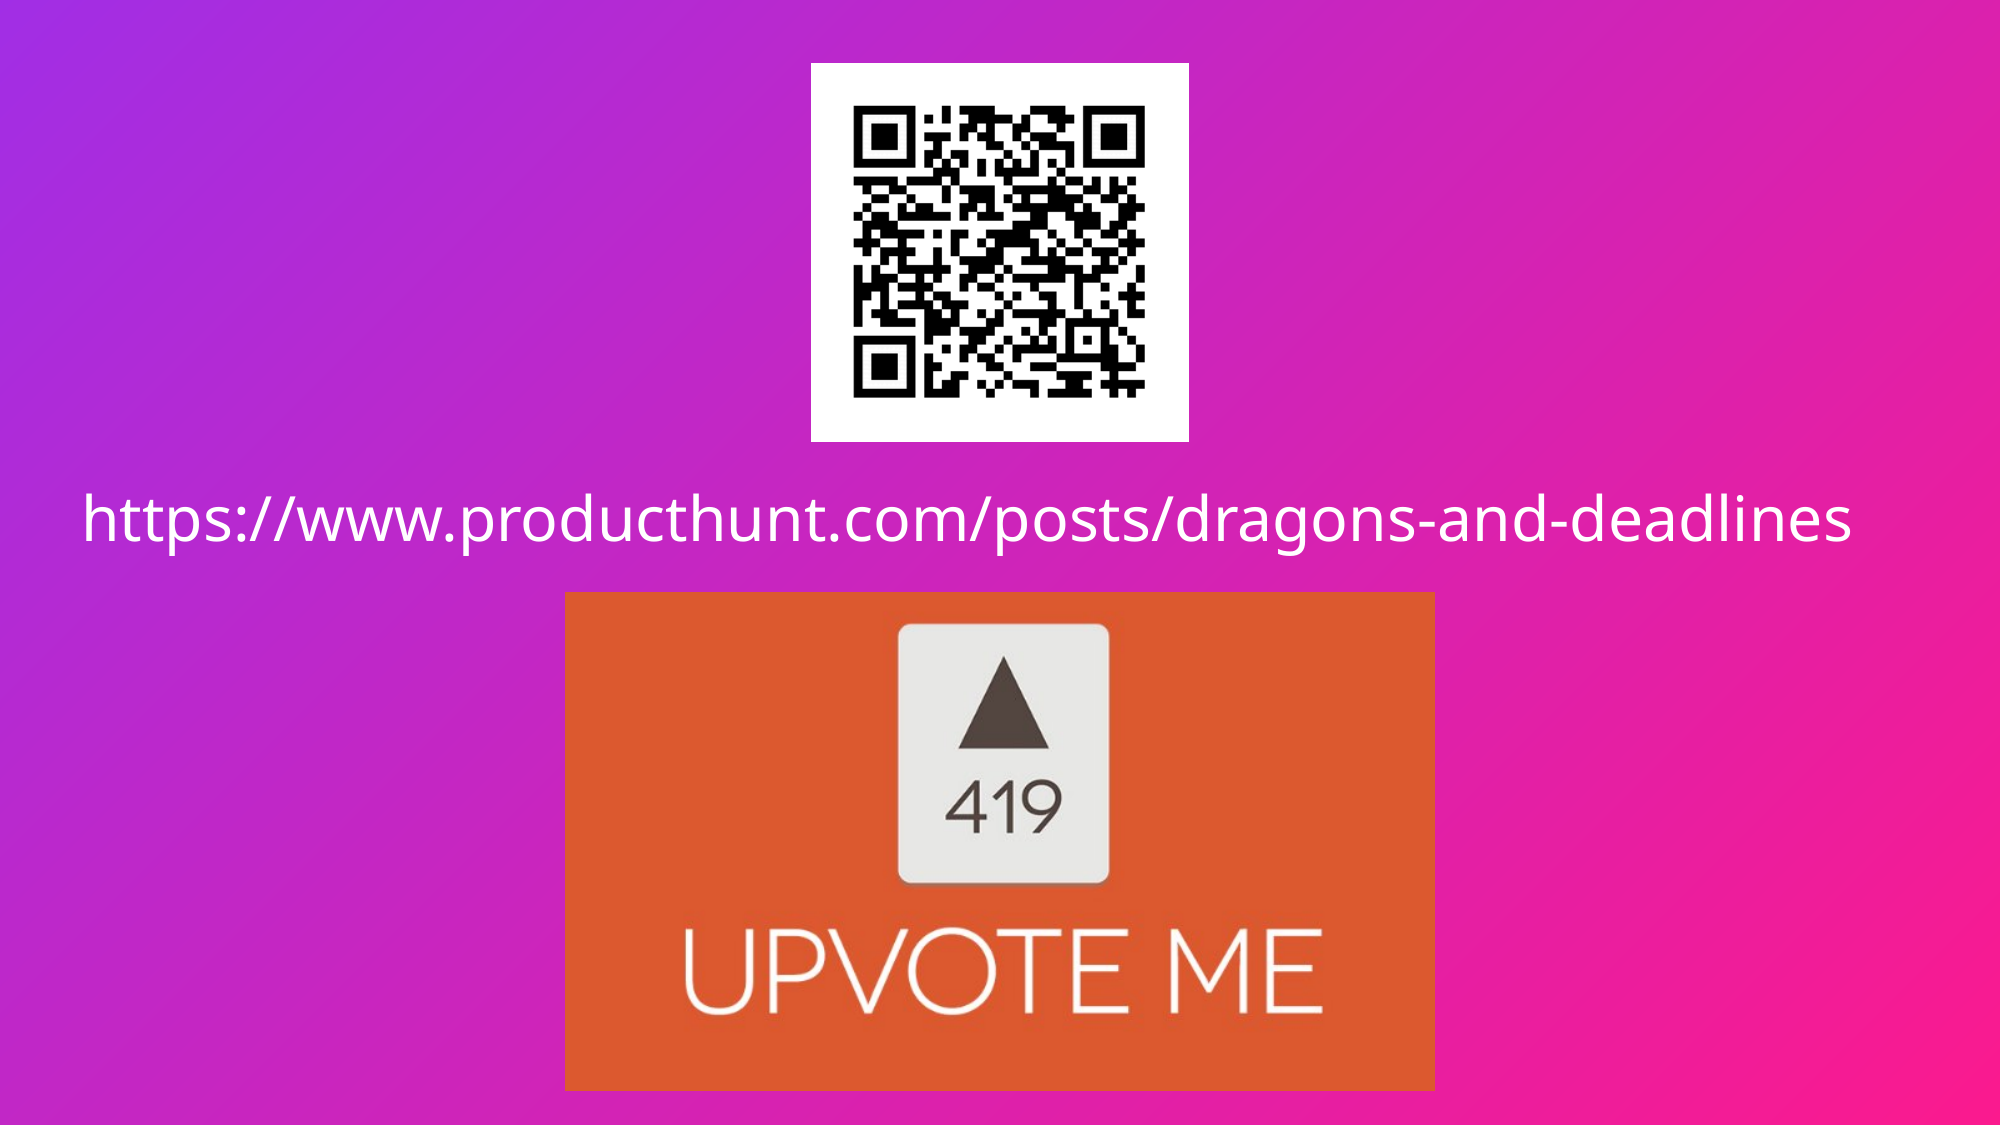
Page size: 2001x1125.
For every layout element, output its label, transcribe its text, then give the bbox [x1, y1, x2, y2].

text_box https://www.producthunt.com/posts/dragons-and-deadlines [66, 471, 1871, 562]
picture [811, 63, 1189, 442]
picture [565, 592, 1435, 1091]
